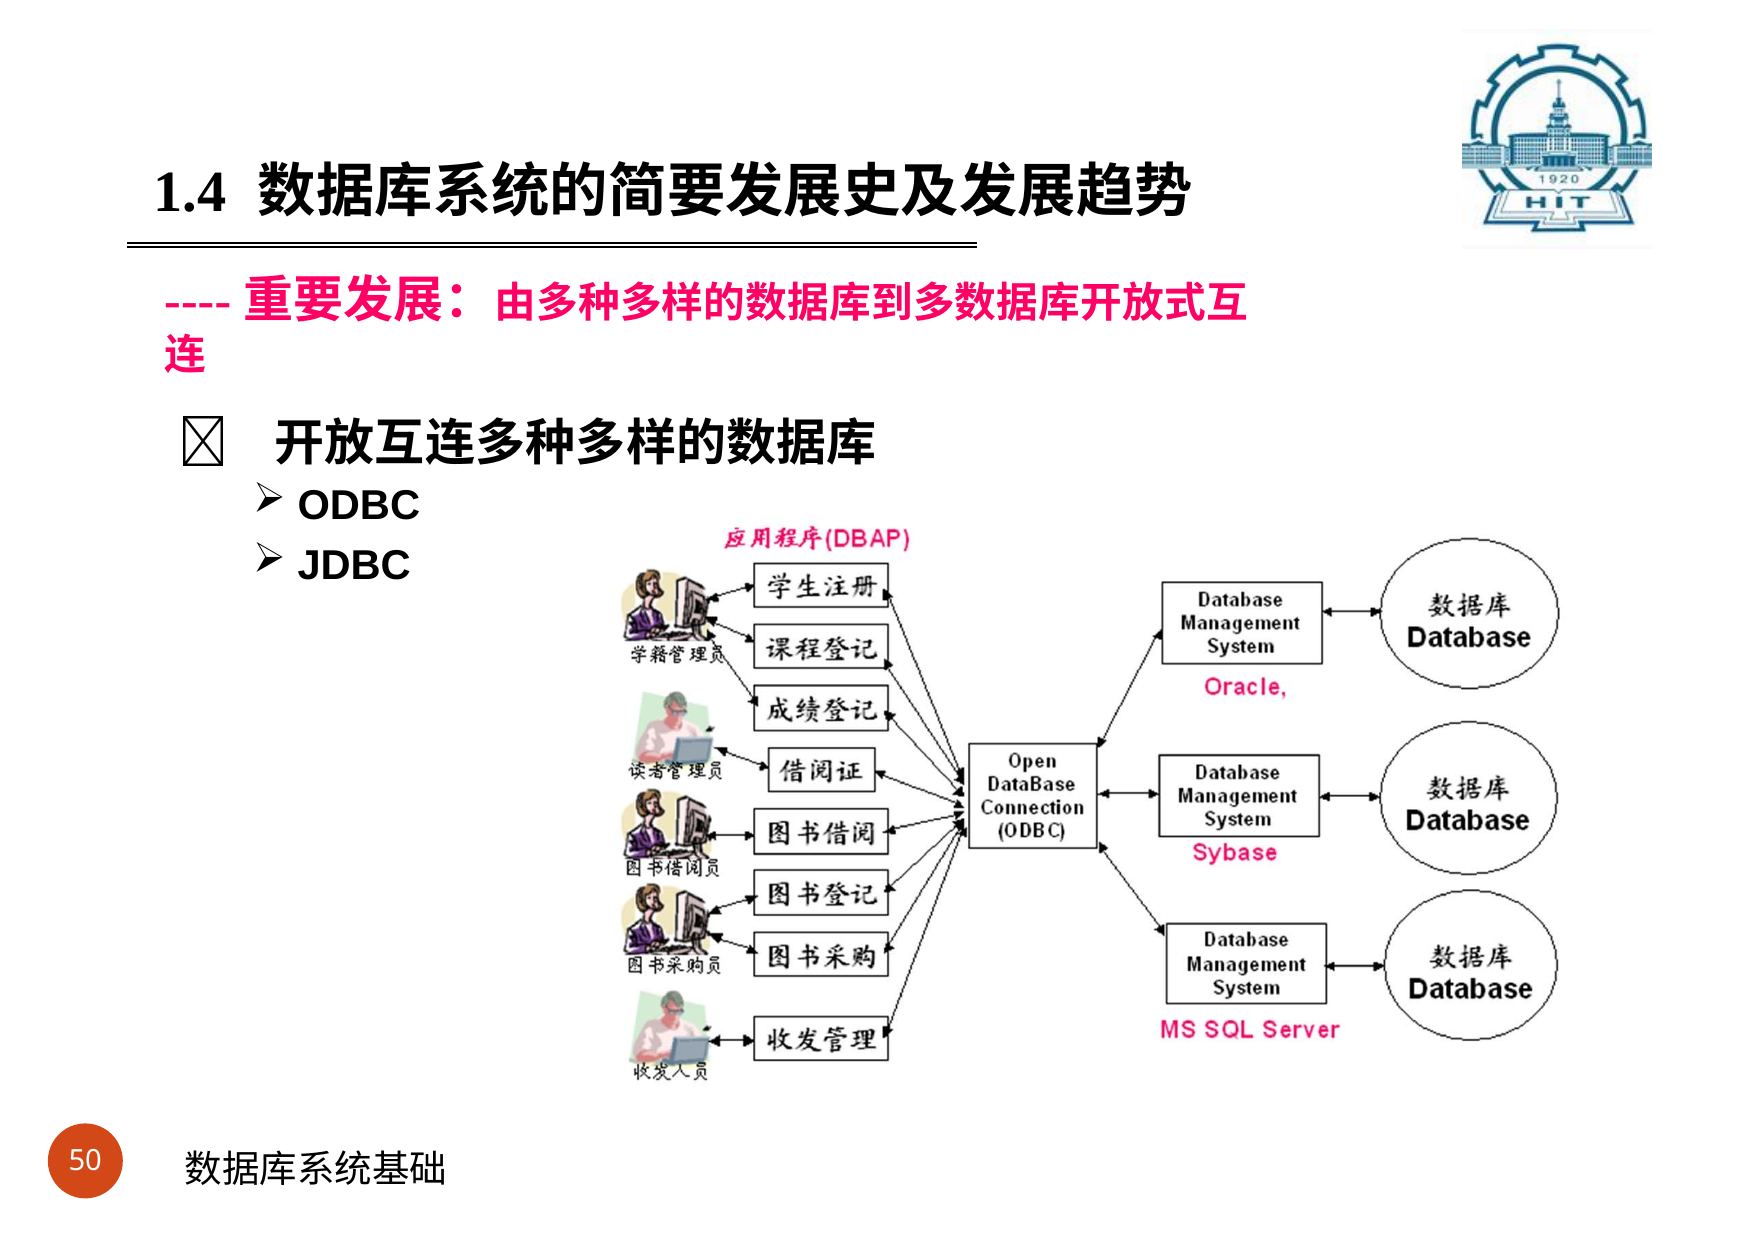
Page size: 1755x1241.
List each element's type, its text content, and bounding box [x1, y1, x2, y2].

text_box 1.4 数据库系统的简要发展史及发展趋势 ----重要发展：由多种多样的数据库到多数据库开放式互连  开放互连多种多样的数据库 ODBC JDBC [151, 152, 1281, 589]
text_box [614, 517, 1575, 1092]
picture [1462, 29, 1652, 249]
